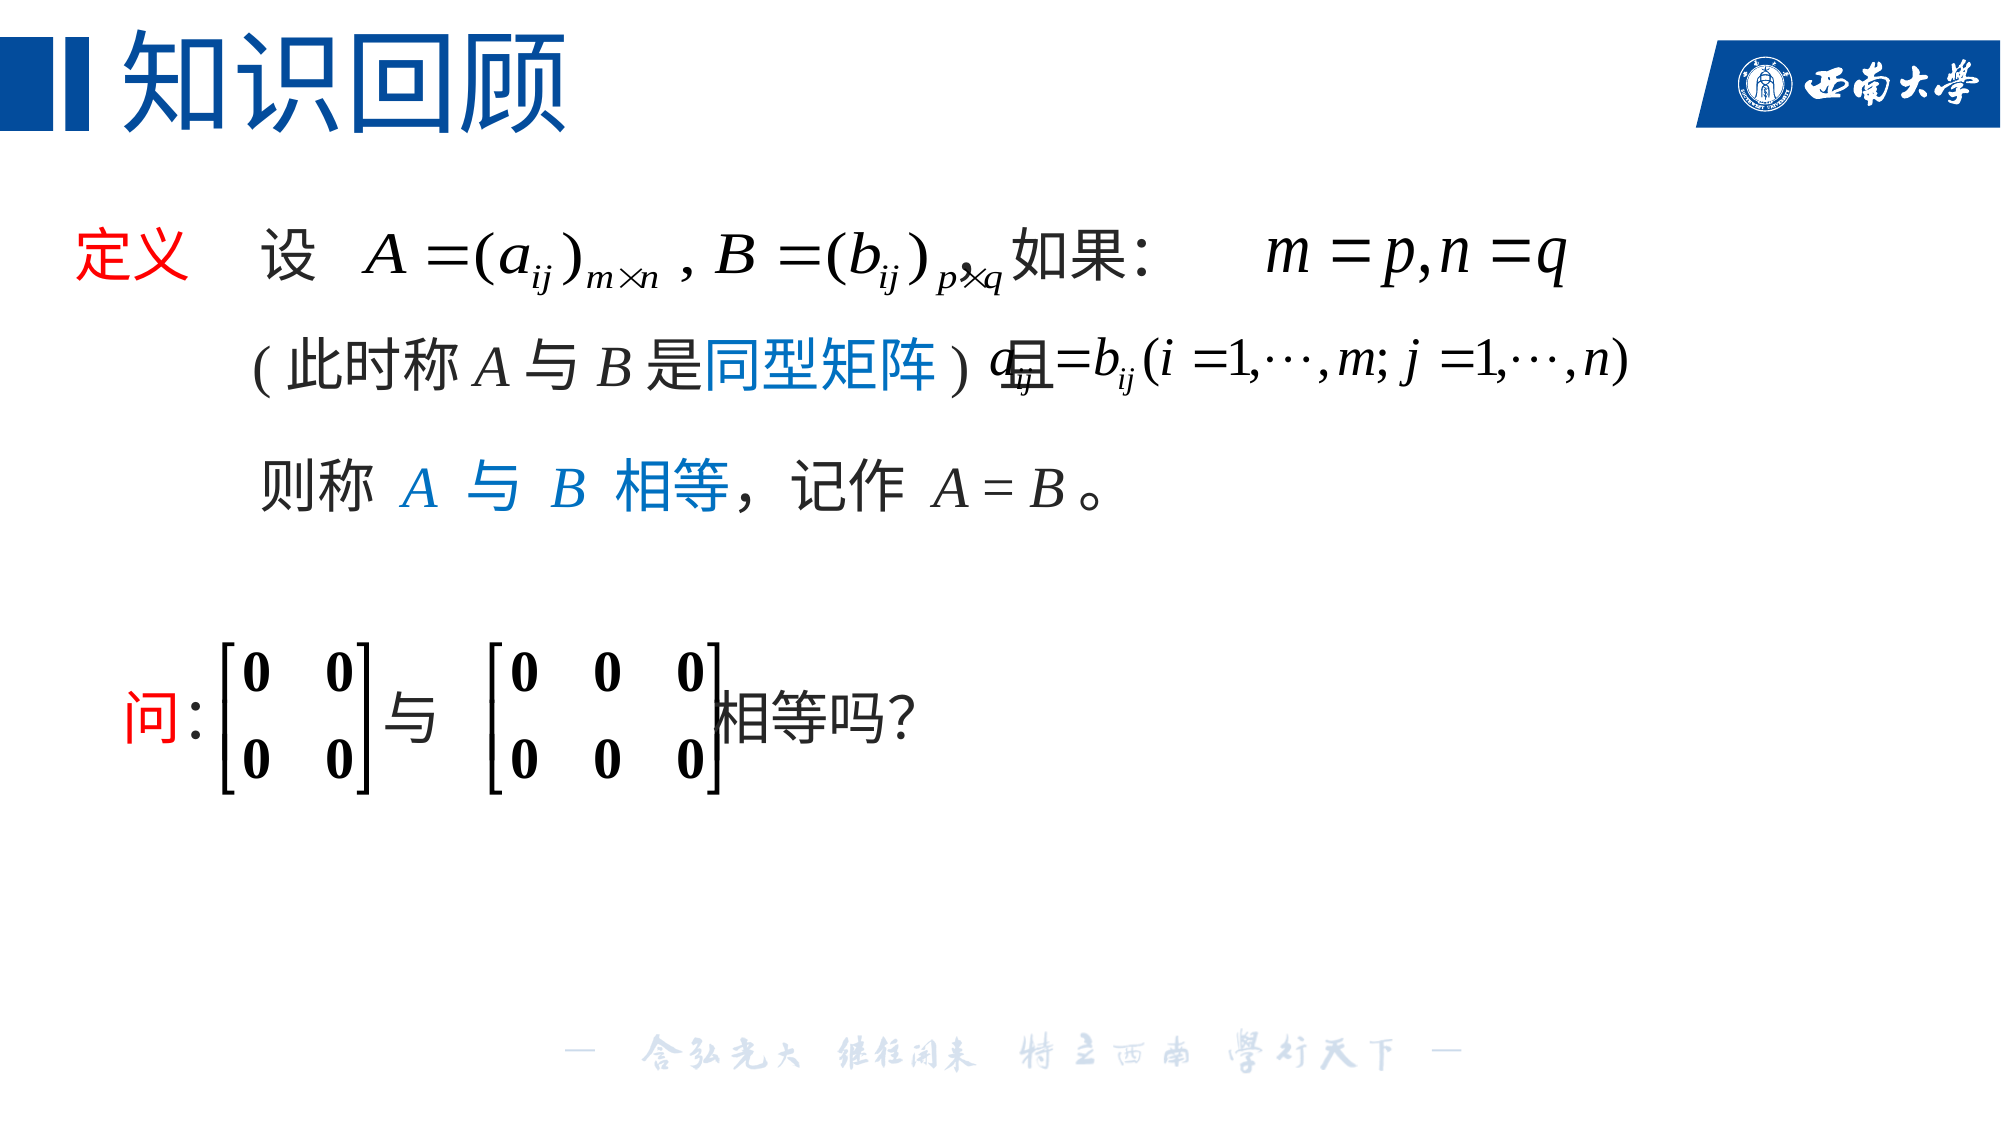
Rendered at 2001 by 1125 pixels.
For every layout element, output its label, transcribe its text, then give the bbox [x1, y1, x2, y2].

text_box 则称 A 与 B 相等，记作 A = B。 [244, 441, 1166, 527]
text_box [237, 210, 1661, 407]
title 知识回顾 [108, 31, 1697, 145]
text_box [981, 321, 1639, 408]
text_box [108, 638, 1042, 799]
text_box 定义 [59, 211, 235, 296]
